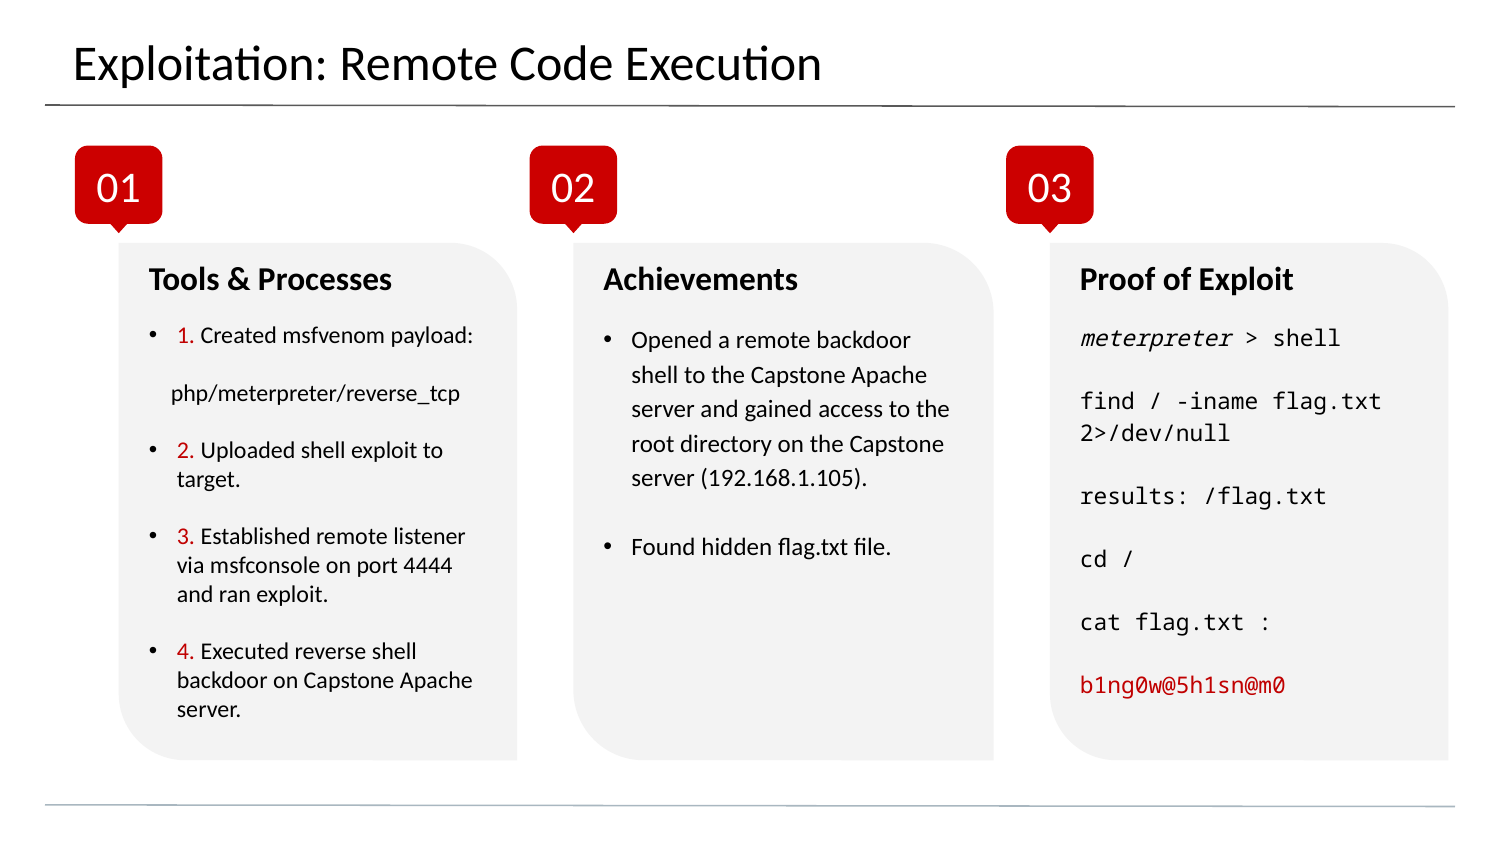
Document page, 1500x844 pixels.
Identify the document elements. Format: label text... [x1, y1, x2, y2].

title Exploitation: Remote Code Execution [0, 0, 1500, 88]
text_box Tools & Processes 1. Created msfvenom payload: php/meterpreter/reverse_tcp 2. Uploaded shell exploit to target. 3. Established remote listener via msfconsole on port 4444 and ran exploit. 4. Executed reverse shell backdoor on Capstone Apache server. [118, 235, 518, 753]
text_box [1005, 145, 1094, 234]
text_box [154, 753, 518, 761]
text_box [529, 145, 618, 234]
text_box Proof of Exploit meterpreter > shell find / -iname flag.txt 2>/dev/null results: /flag.txt cd / cat flag.txt : b1ng0w@5h1sn@m0 [1049, 235, 1449, 754]
text_box [1088, 754, 1449, 761]
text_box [74, 145, 163, 234]
text_box [614, 754, 994, 761]
text_box Achievements Opened a remote backdoor shell to the Capstone Apache server and gained access to the root directory on the Capstone server (192.168.1.105). Found hidden flag.txt file. [573, 235, 994, 754]
